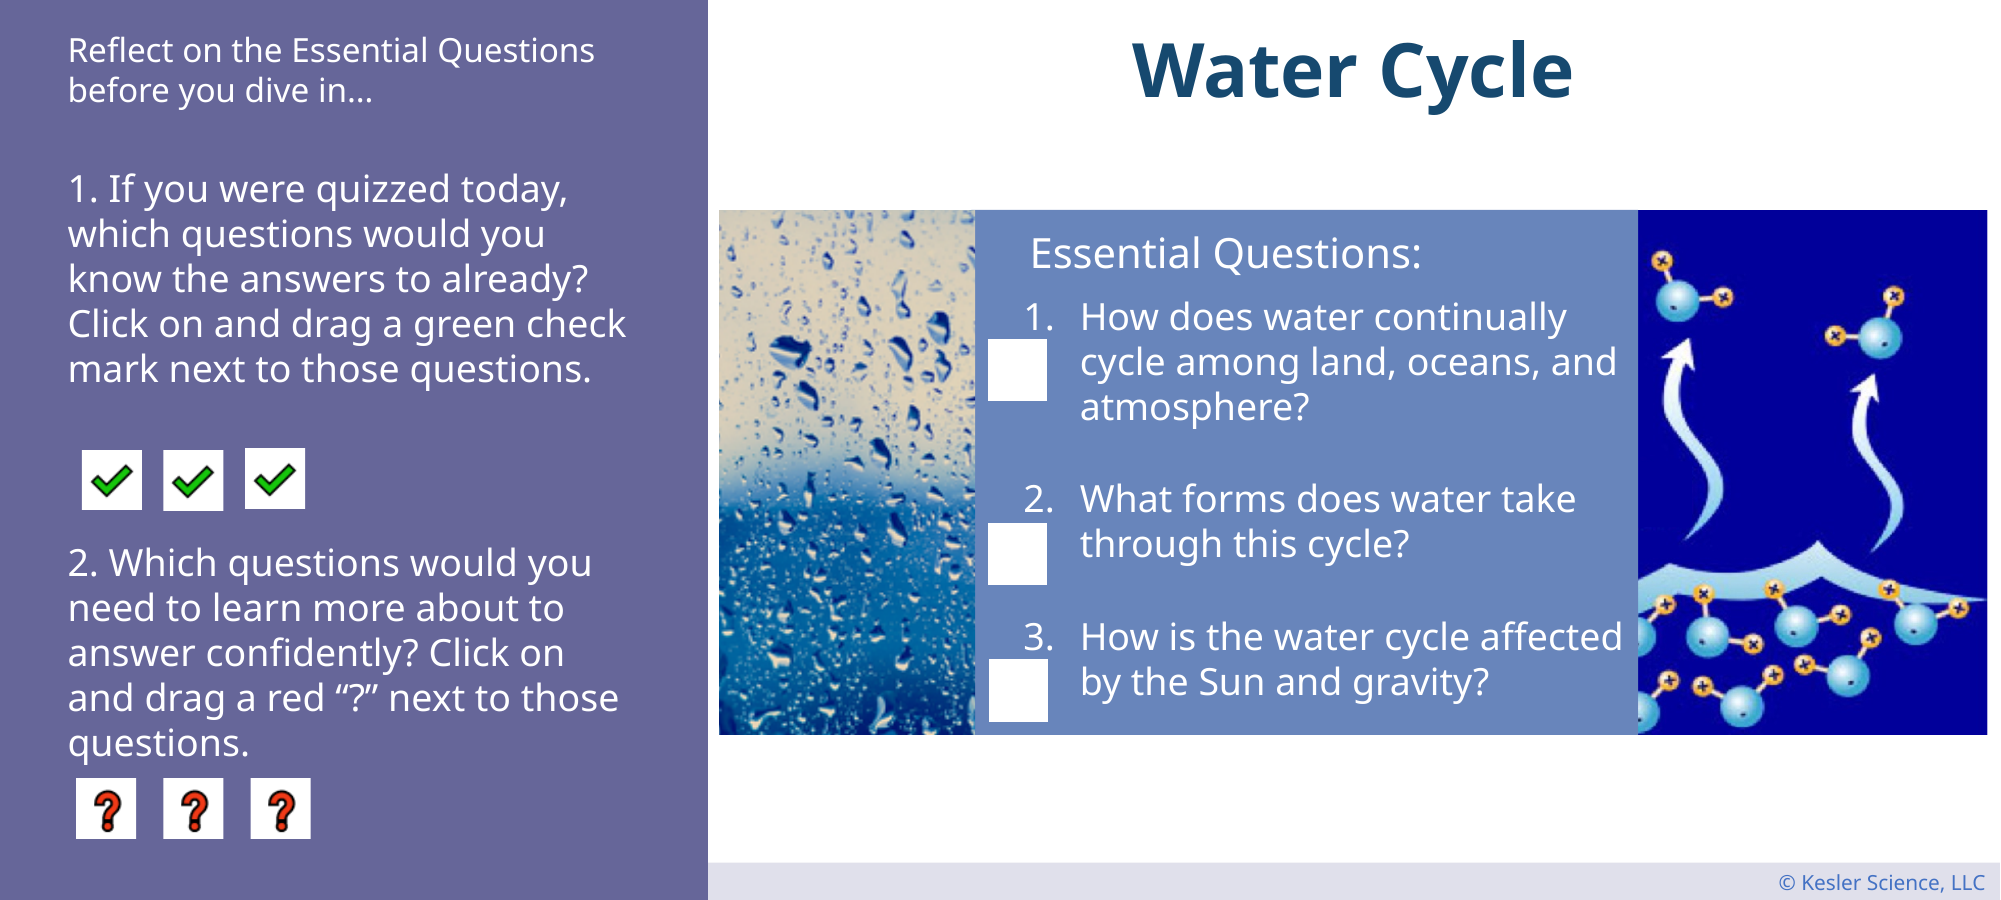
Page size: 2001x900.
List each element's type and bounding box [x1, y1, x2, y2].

picture [1639, 210, 1988, 735]
picture [719, 210, 976, 735]
picture [244, 448, 306, 509]
picture [76, 778, 137, 839]
picture [163, 450, 224, 511]
picture [250, 778, 311, 839]
picture [81, 449, 142, 510]
picture [163, 778, 224, 839]
